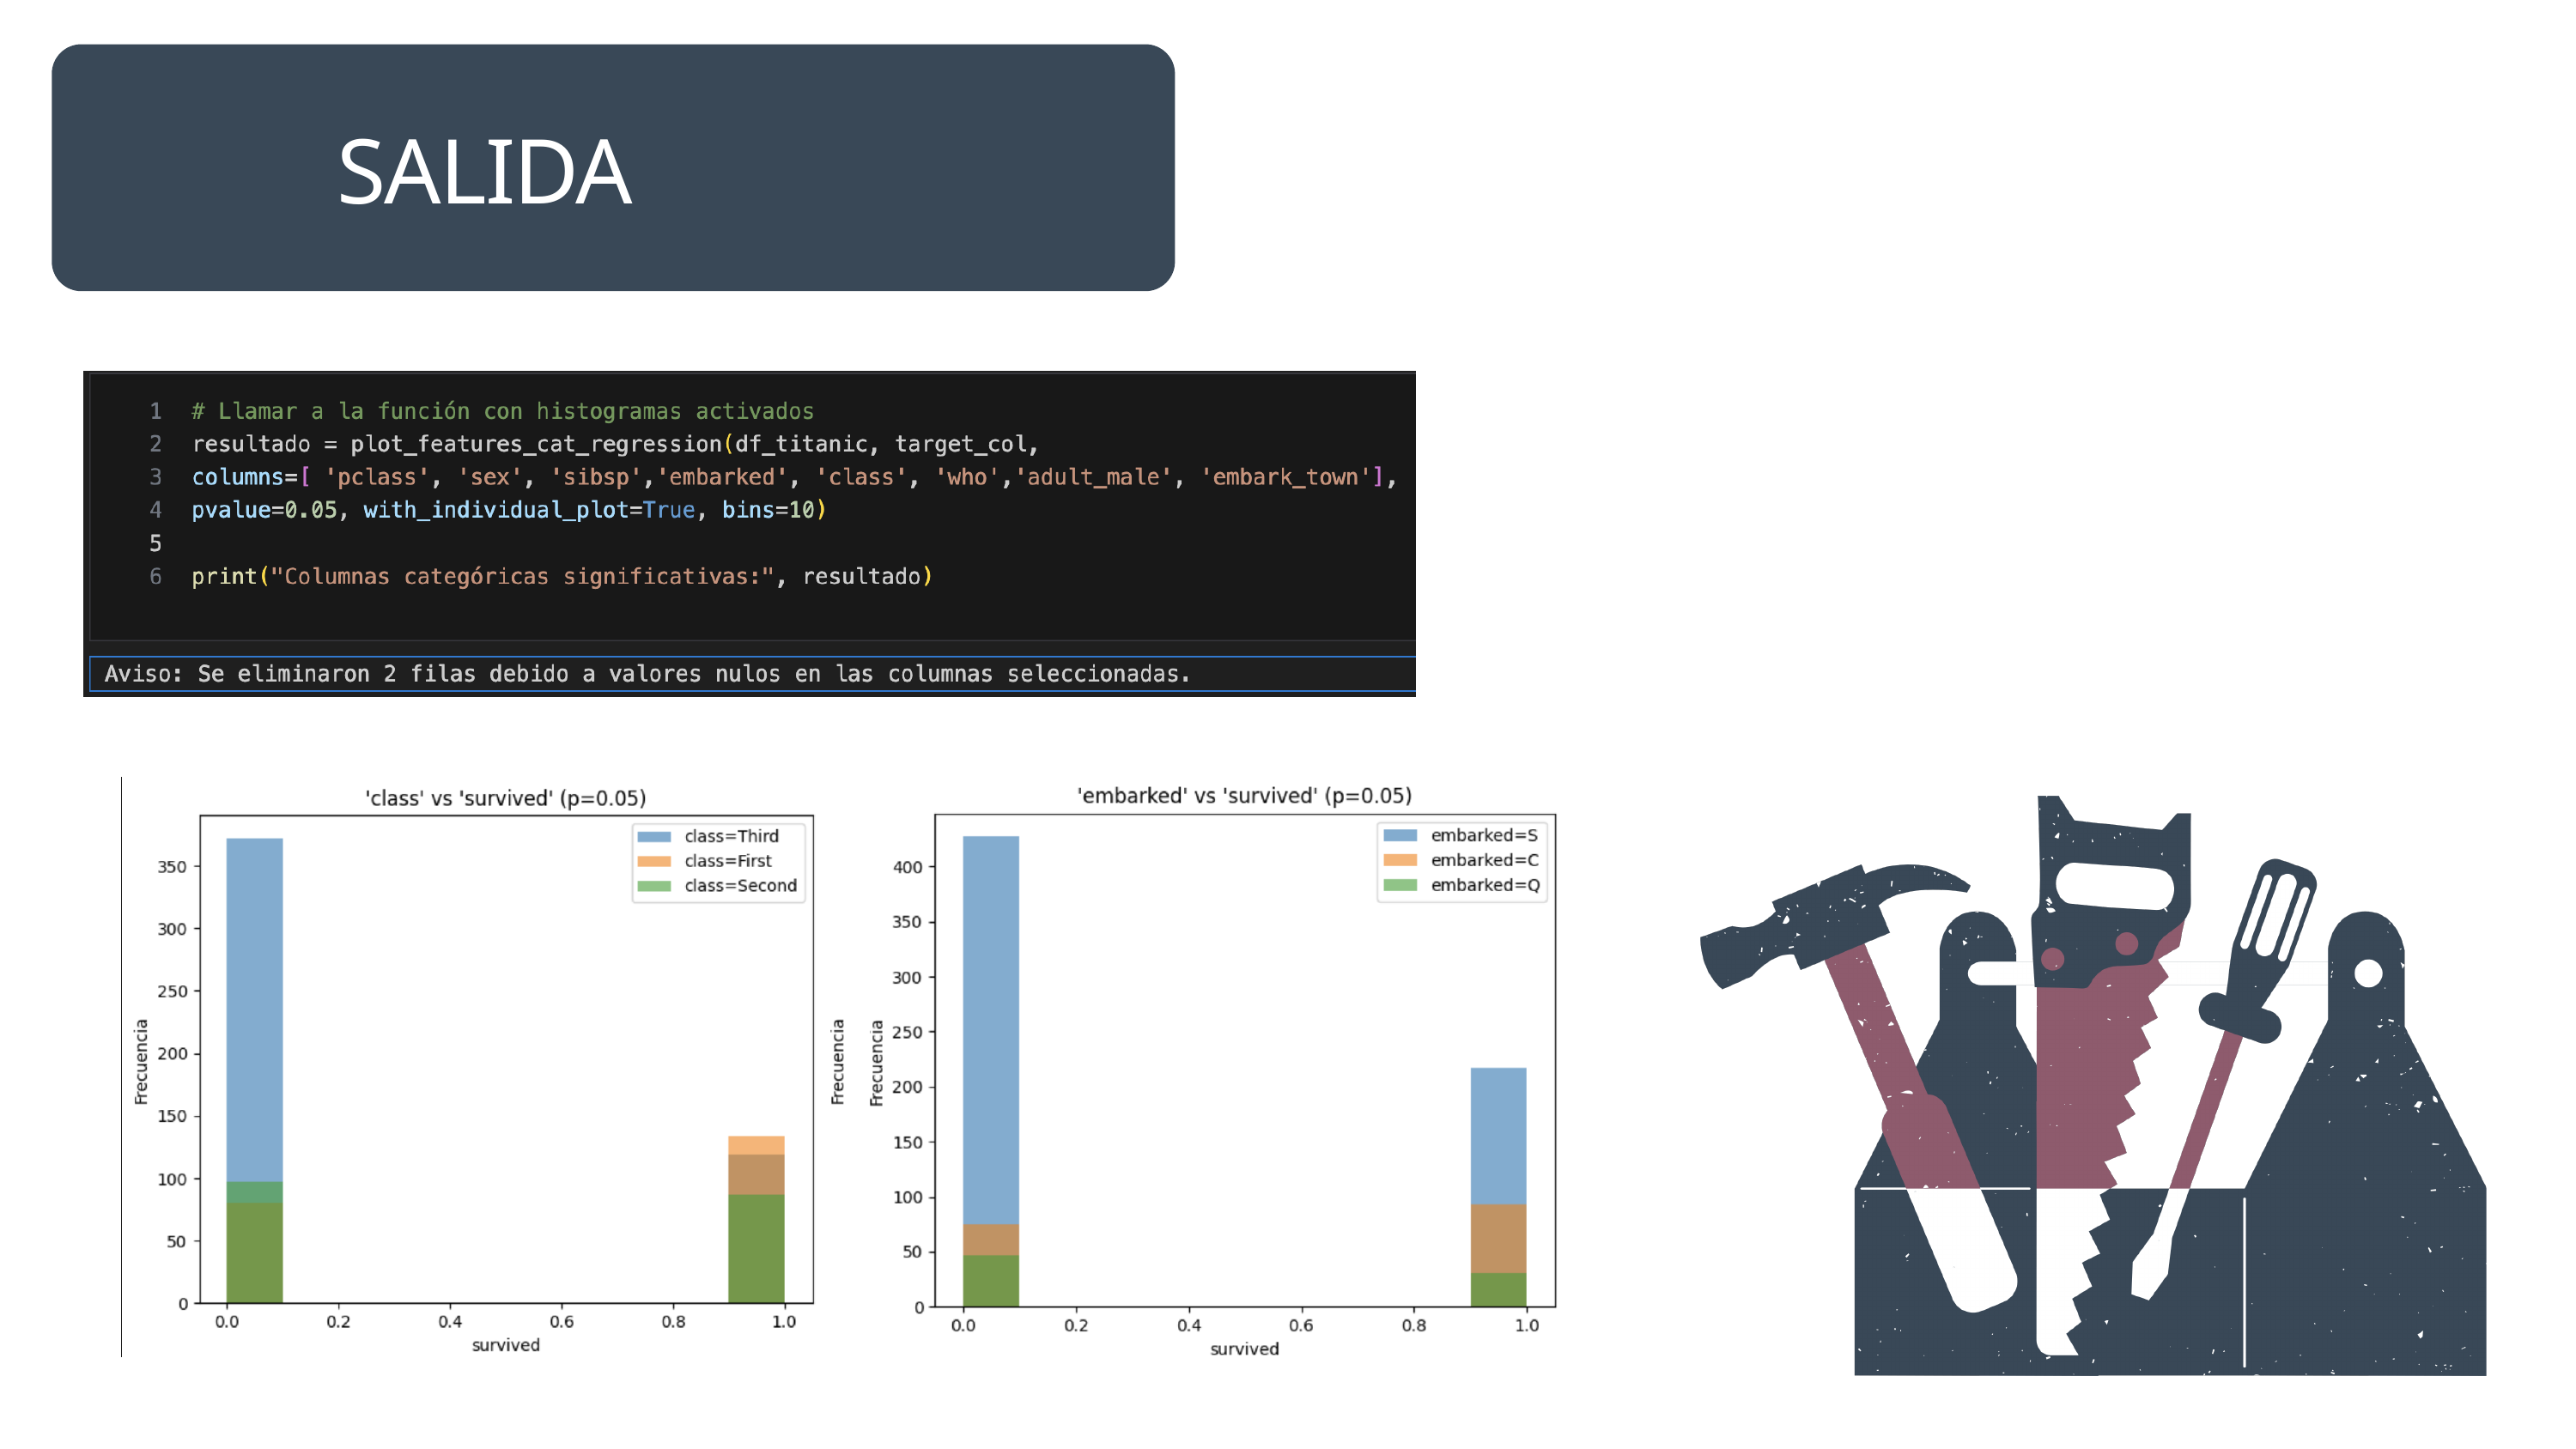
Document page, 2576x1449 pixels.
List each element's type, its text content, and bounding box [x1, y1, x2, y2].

picture [82, 371, 1417, 698]
text_box SALIDA [157, 113, 813, 221]
picture [121, 776, 848, 1357]
text_box [52, 44, 1176, 292]
text_box [1698, 796, 2487, 1376]
picture [870, 780, 1564, 1361]
